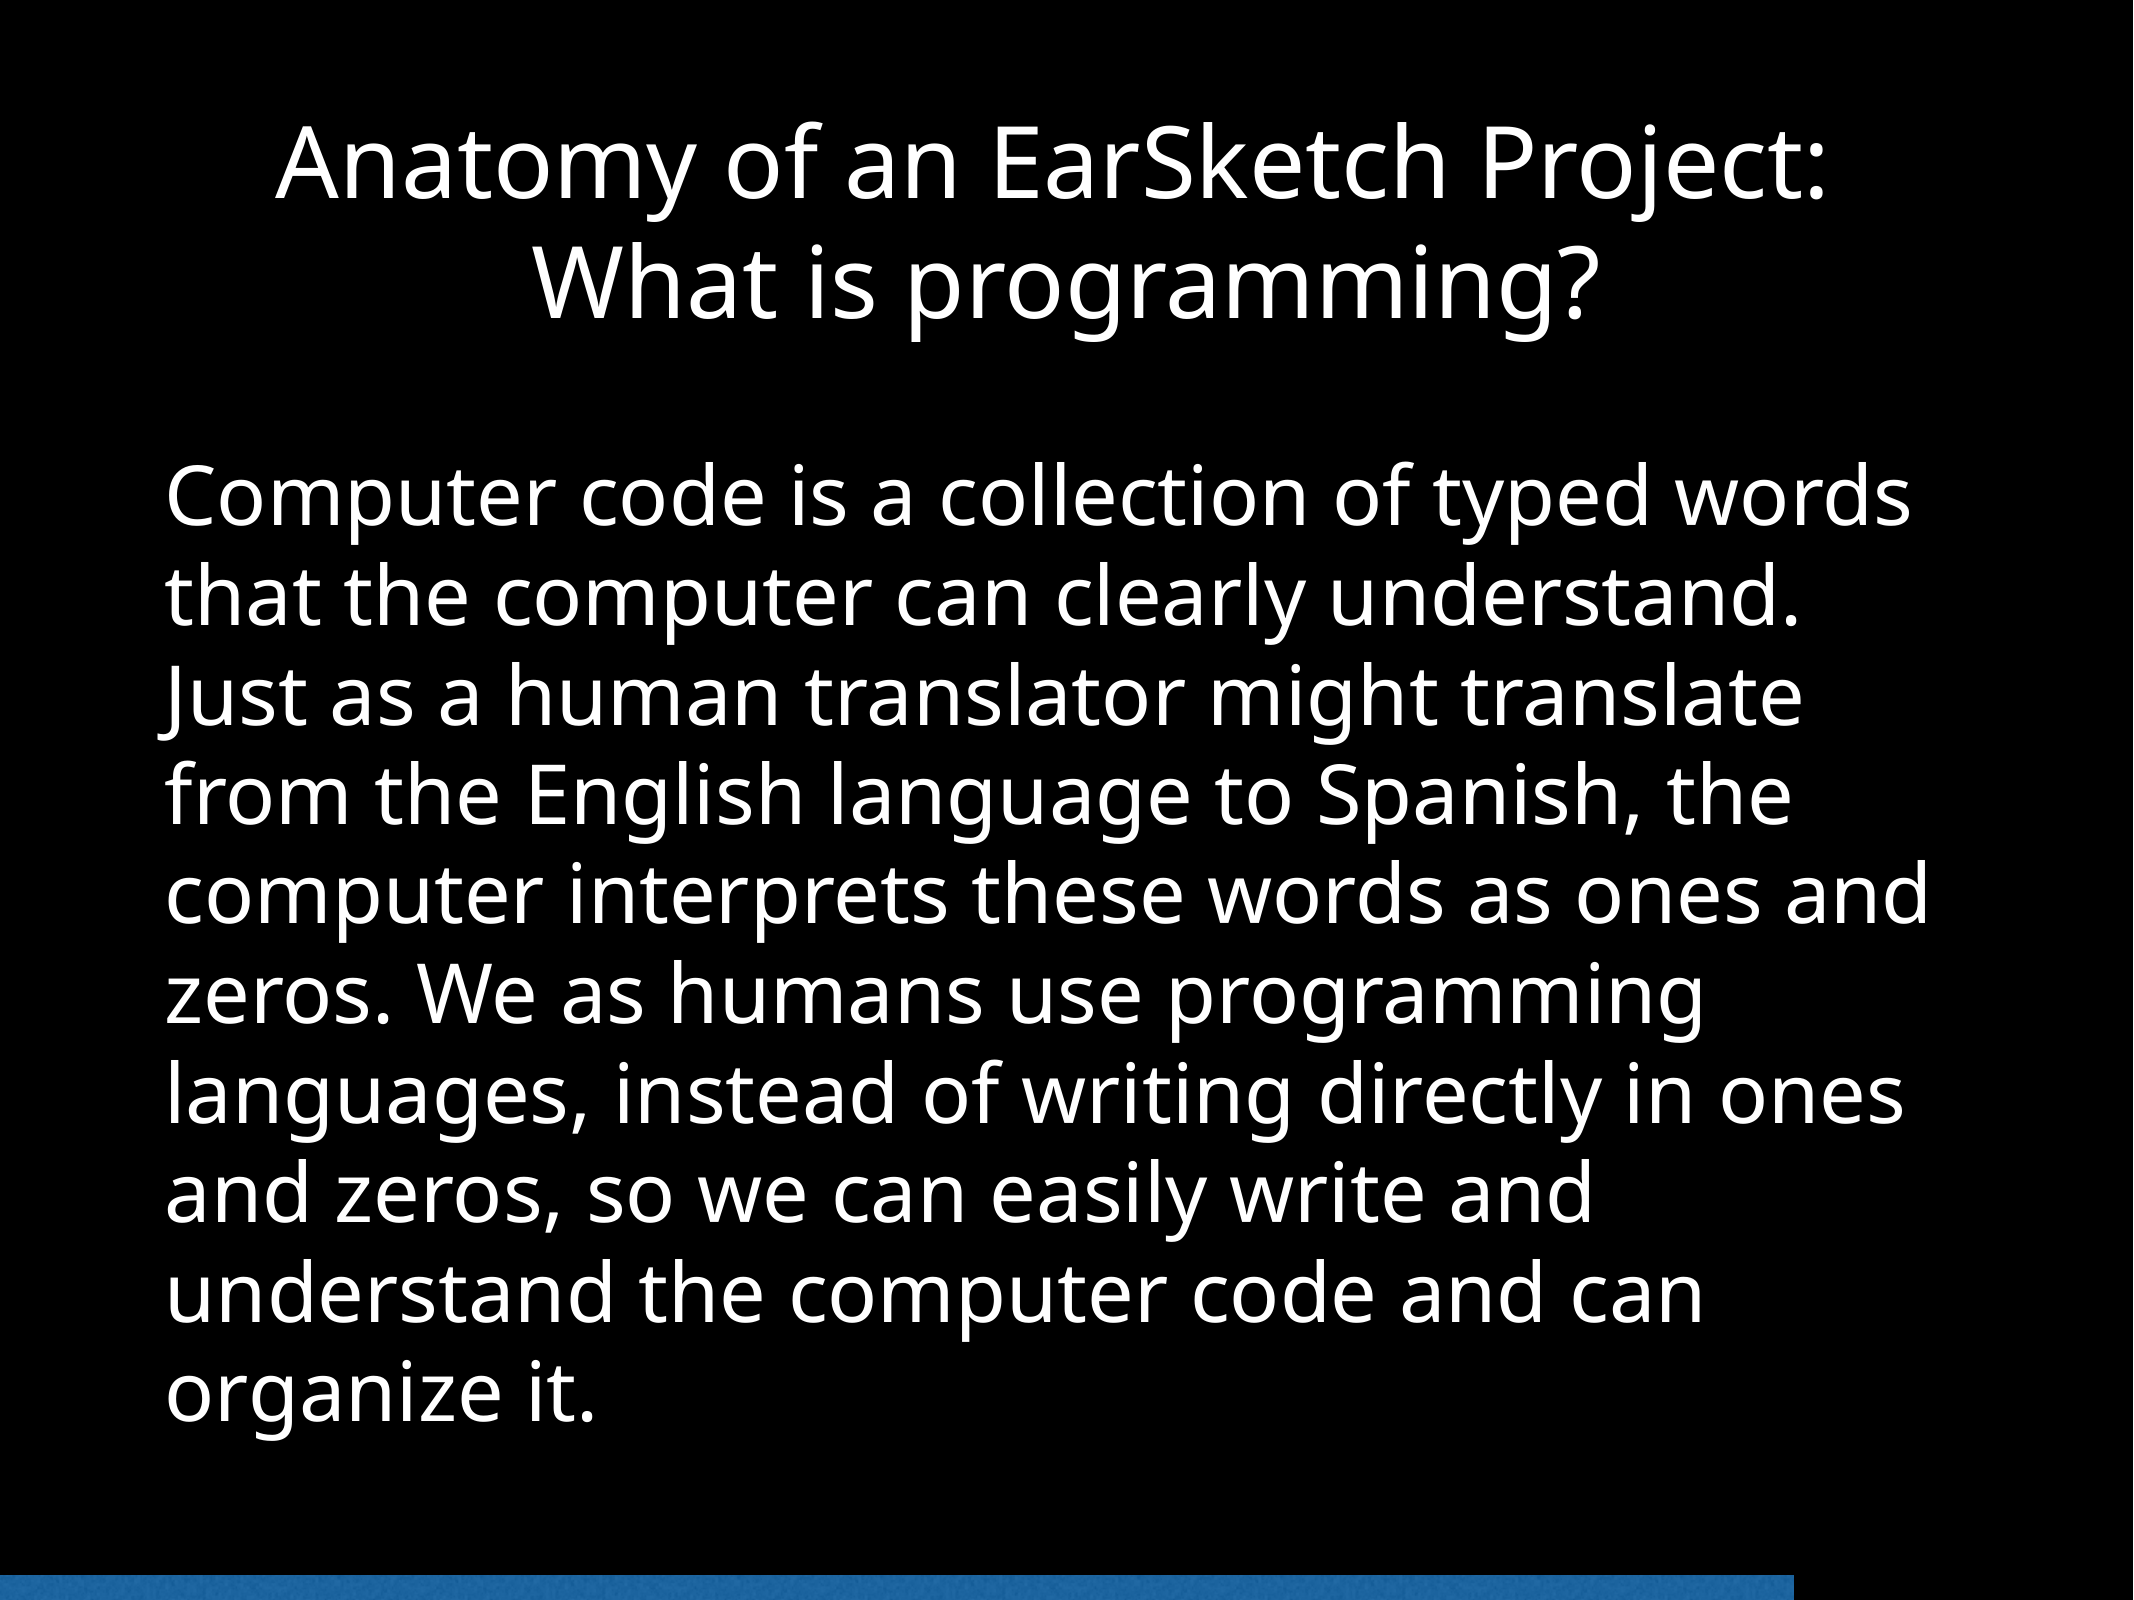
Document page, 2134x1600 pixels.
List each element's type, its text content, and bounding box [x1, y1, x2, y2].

text_box [0, 1575, 1794, 1600]
list Computer code is a collection of typed words that the computer can clearly understand. Just as a human translator might translate from the English language to Spanish, the computer interprets these words as ones and zeros. We as humans use programming languages, instead of writing directly in ones and zeros, so we can easily write and understand the computer code and can organize it. [155, 424, 1978, 1457]
title Anatomy of an EarSketch Project: What is programming? [155, 41, 1978, 397]
